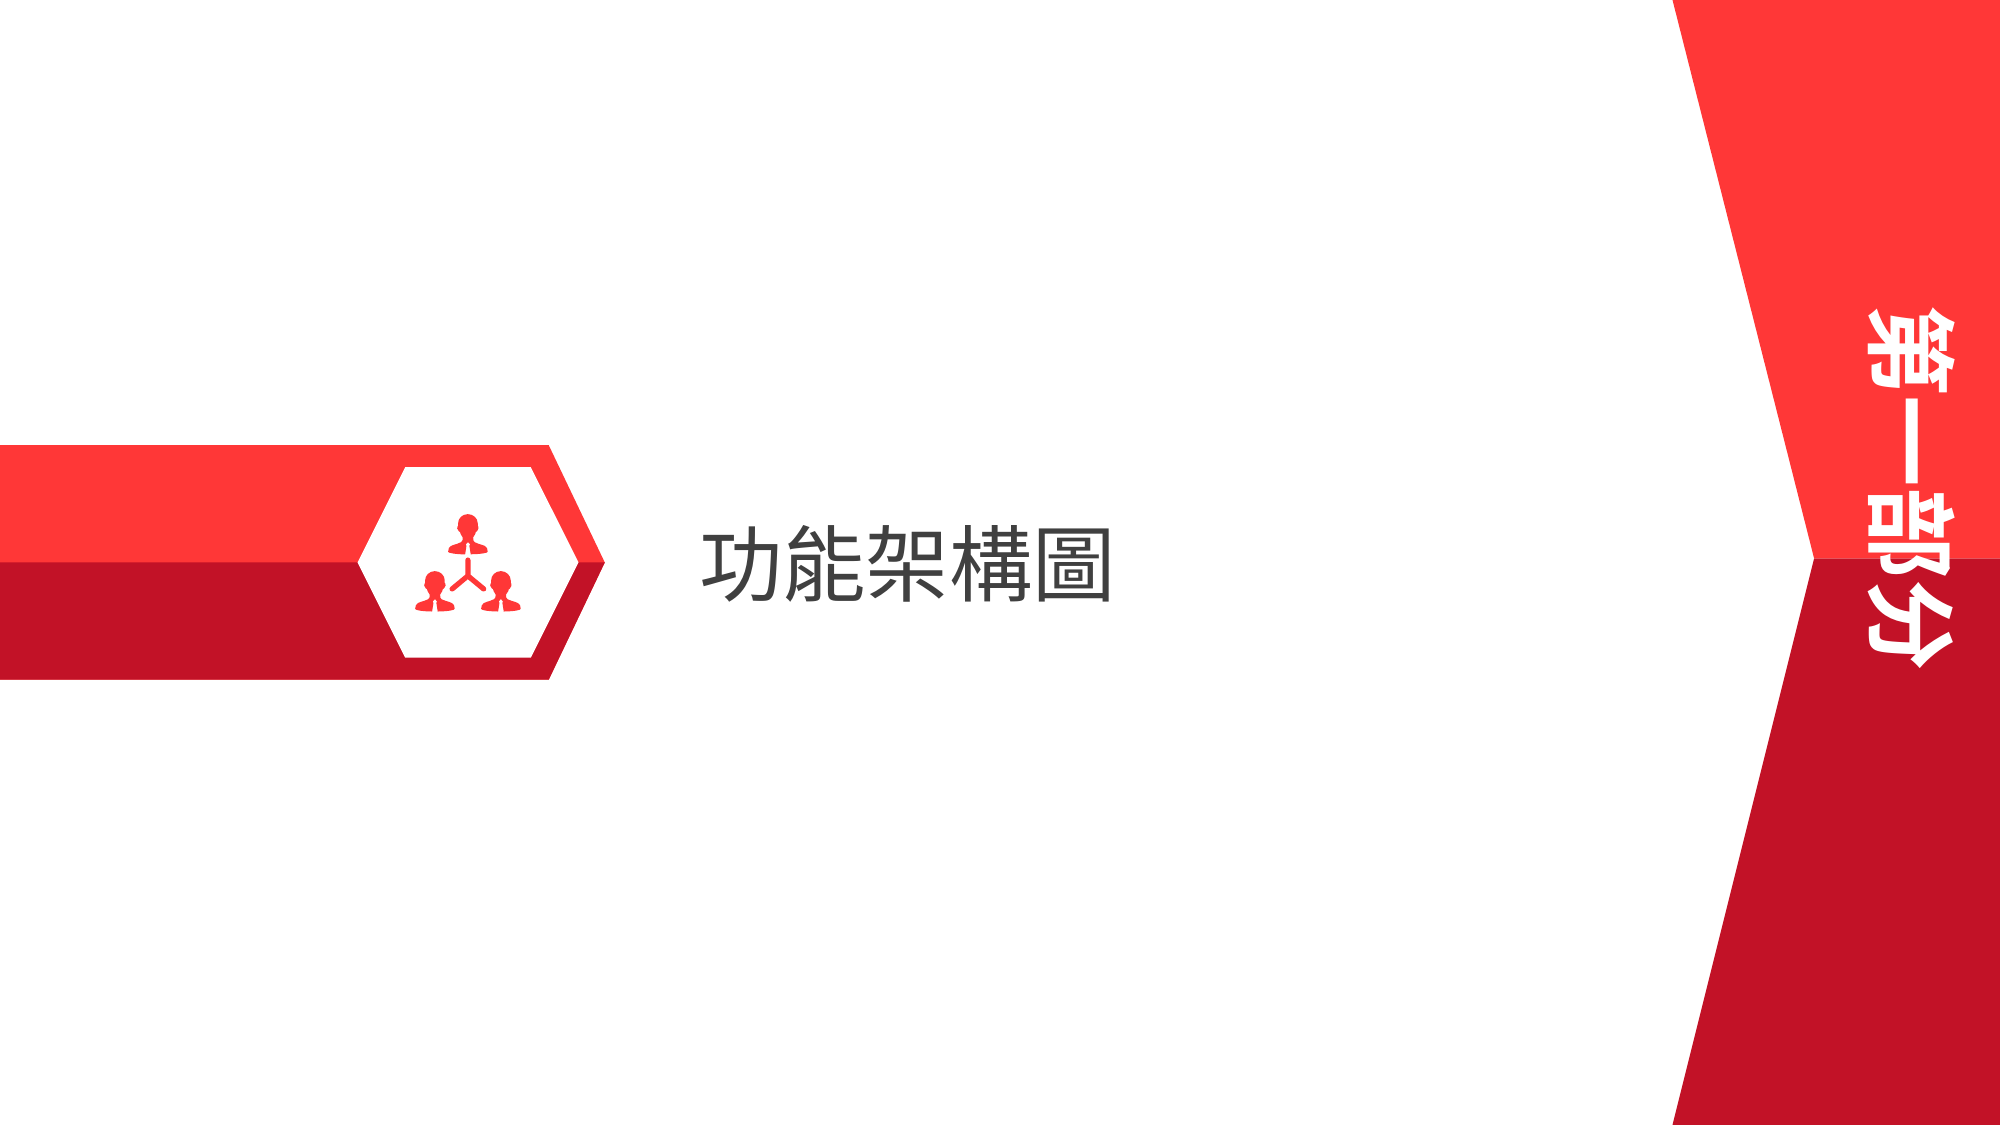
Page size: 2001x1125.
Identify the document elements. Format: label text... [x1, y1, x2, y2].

text_box 功能架構圖 [684, 504, 1131, 620]
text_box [0, 445, 605, 680]
text_box [1671, 559, 2000, 1125]
text_box 第一部分 [1833, 289, 1976, 836]
text_box [1671, 0, 2000, 560]
